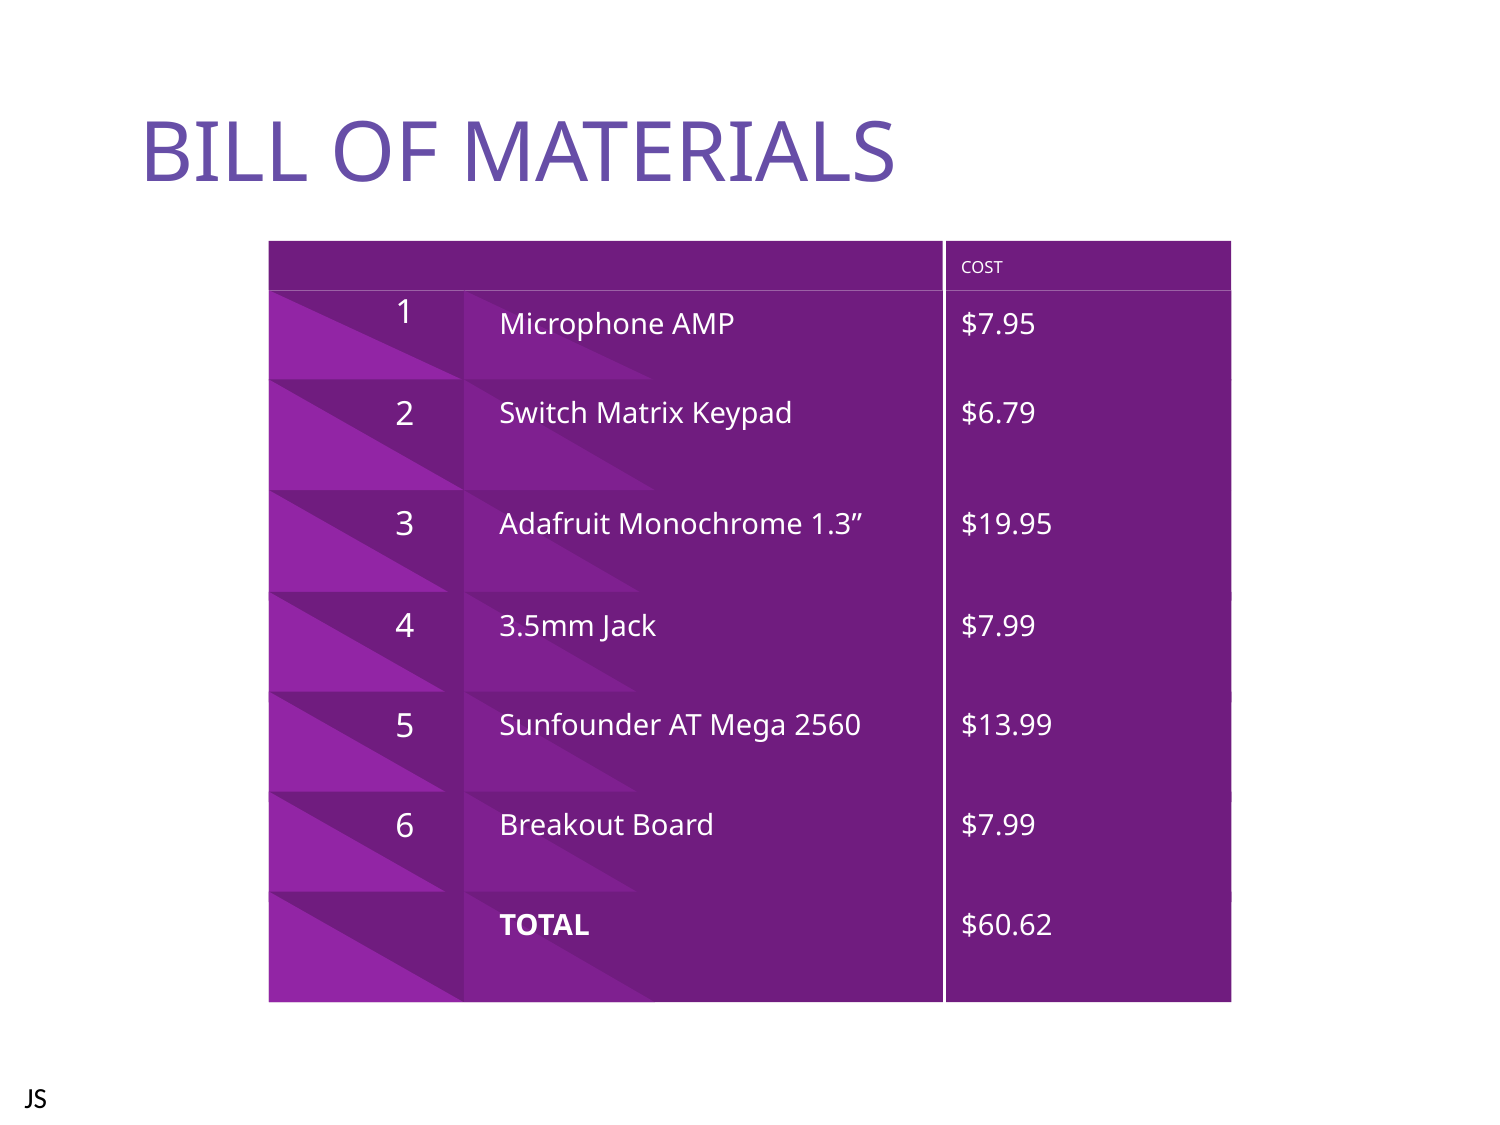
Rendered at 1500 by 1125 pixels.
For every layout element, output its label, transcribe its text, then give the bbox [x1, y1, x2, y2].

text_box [268, 891, 1232, 1003]
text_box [268, 591, 1232, 691]
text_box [268, 791, 1232, 891]
text_box BILL OF MATERIALS [124, 105, 979, 222]
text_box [268, 289, 1232, 379]
text_box [268, 240, 943, 289]
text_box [268, 691, 1232, 791]
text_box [268, 497, 1232, 591]
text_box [268, 379, 1232, 491]
text_box COST [946, 240, 1232, 289]
text_box JS [9, 1064, 73, 1109]
